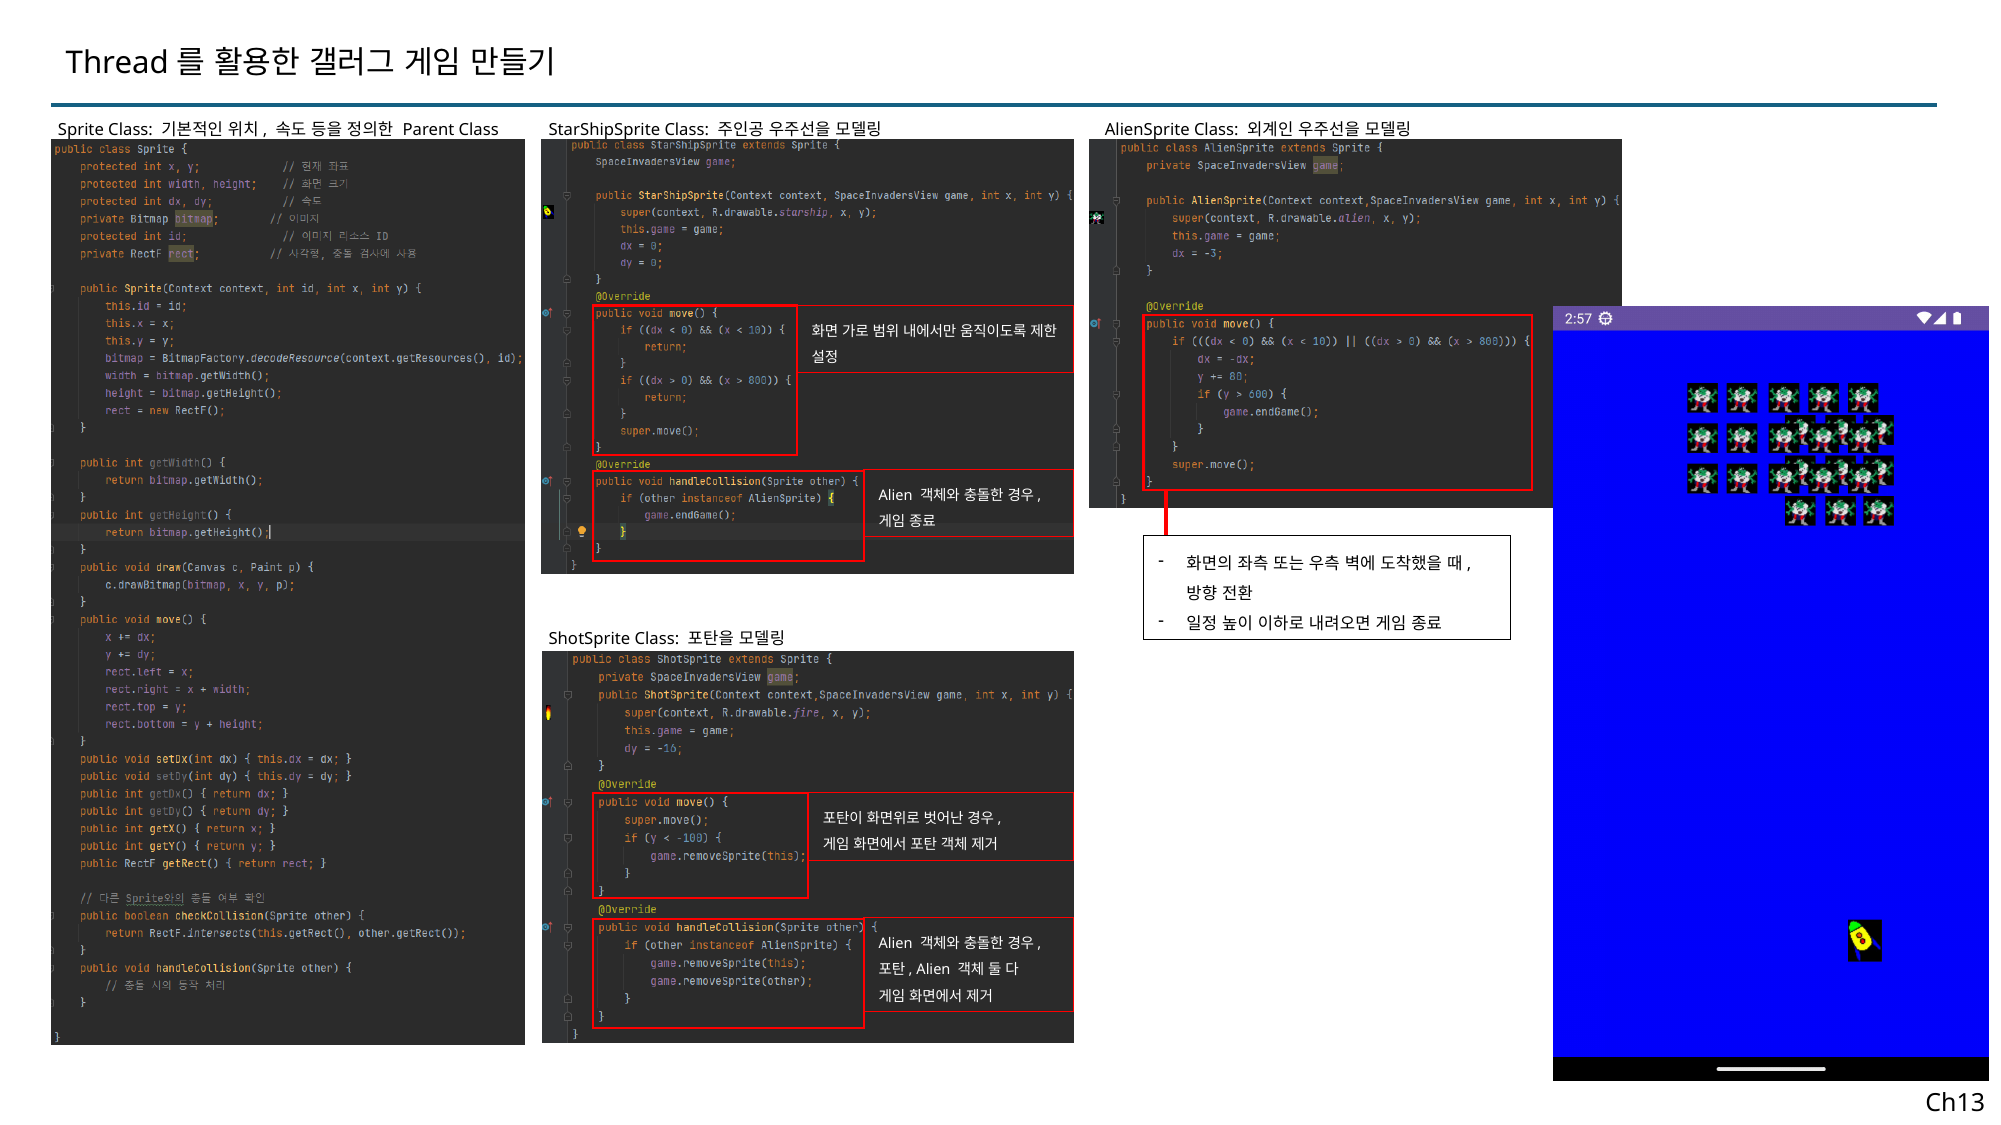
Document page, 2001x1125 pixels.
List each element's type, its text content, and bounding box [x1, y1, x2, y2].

picture [541, 651, 1074, 1044]
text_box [1552, 305, 1991, 1083]
text_box 화면의 좌측 또는 우측 벽에 도착했을 때, 방향 전환 일정 높이 이하로 내려오면 게임 종료 [1143, 535, 1511, 640]
text_box StarShipSprite Class: 주인공 우주선을 모델링 [533, 106, 973, 147]
picture [1089, 139, 1623, 509]
picture [50, 139, 526, 1046]
text_box AlienSprite Class: 외계인 우주선을 모델링 [1089, 106, 1454, 139]
text_box Sprite Class: 기본적인 위치, 속도 등을 정의한 Parent Class [43, 101, 525, 147]
text_box ShotSprite Class: 포탄을 모델링 [533, 610, 822, 656]
picture [540, 139, 1074, 575]
text_box Thread를 활용한 갤러그 게임 만들기 [50, 34, 697, 87]
text_box Ch13 [1883, 1079, 2000, 1125]
